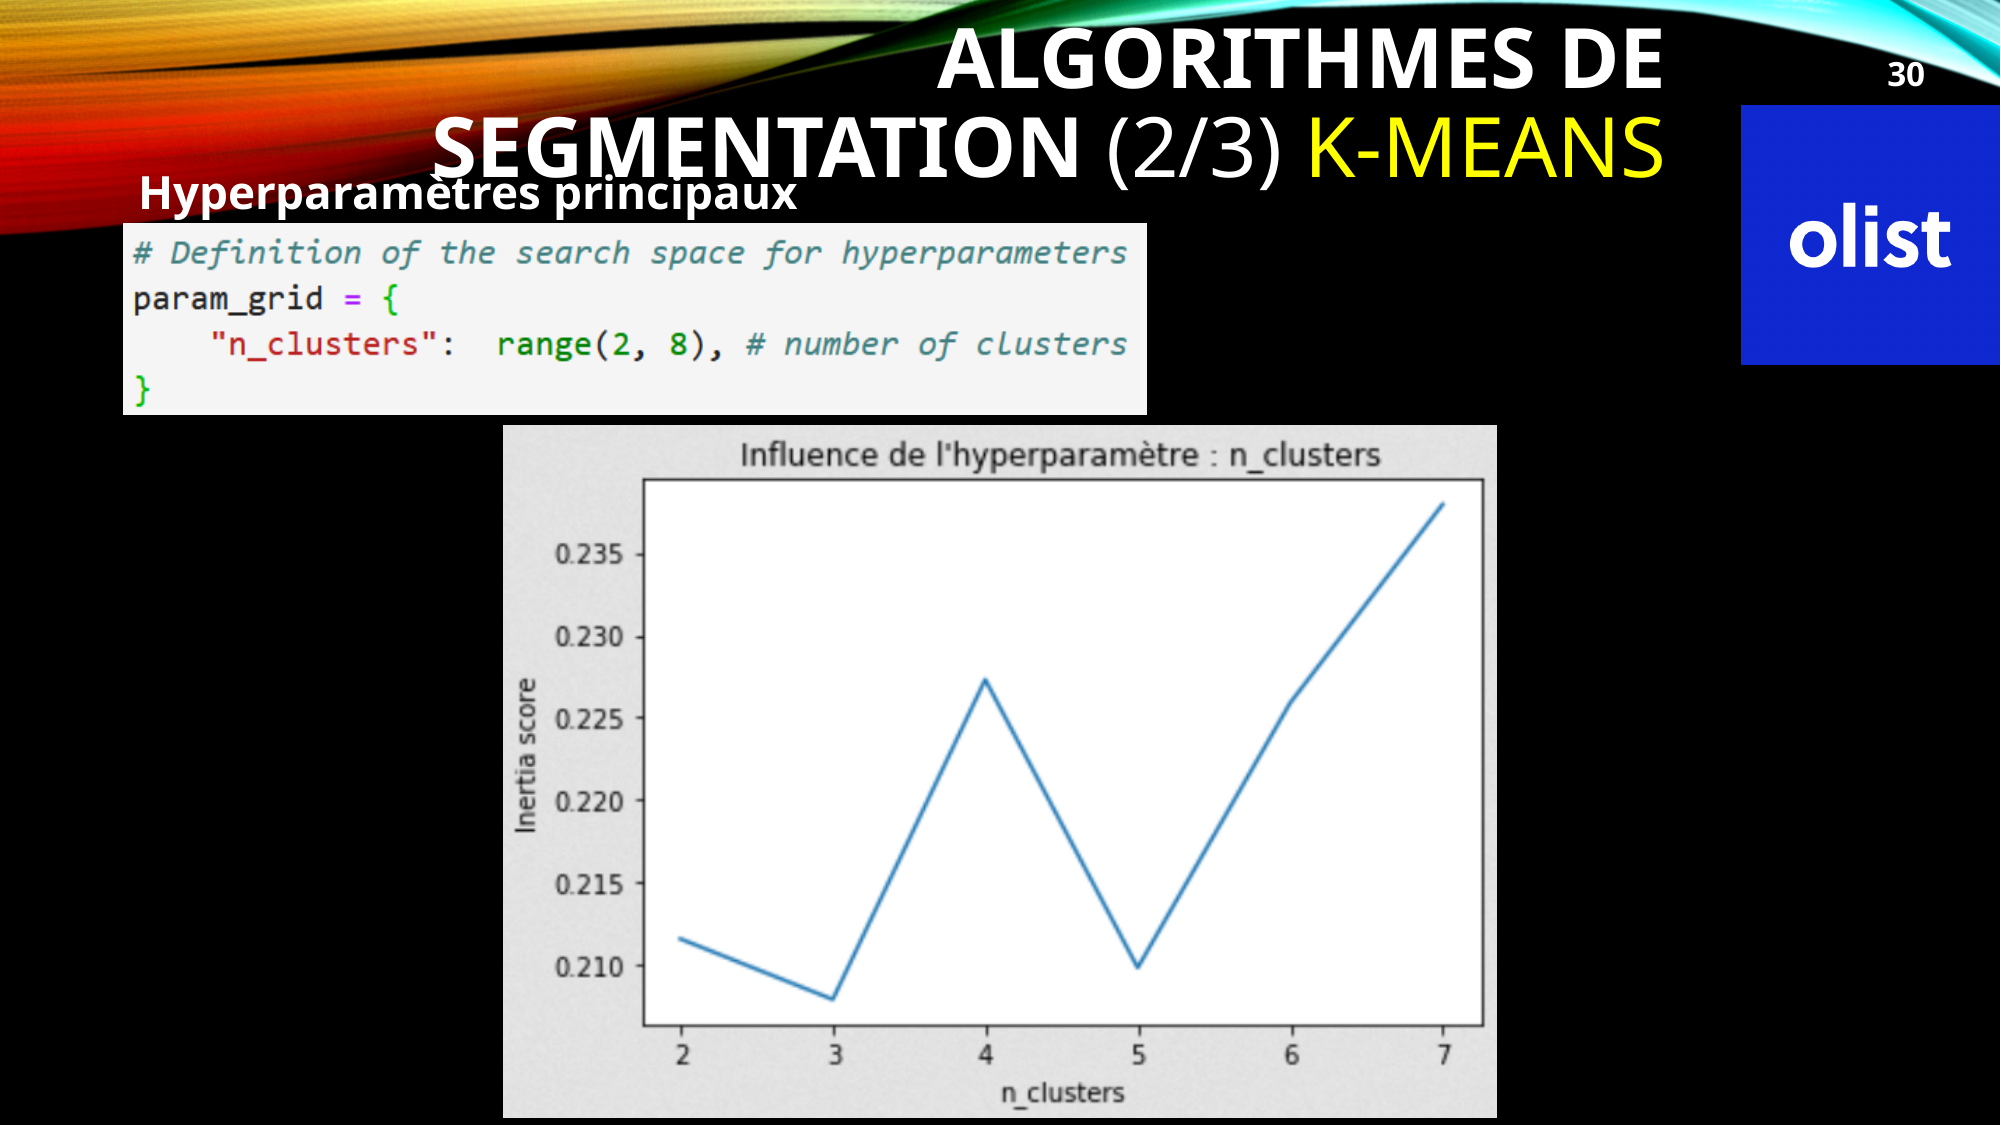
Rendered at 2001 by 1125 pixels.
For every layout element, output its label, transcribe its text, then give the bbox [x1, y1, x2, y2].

list Hyperparamètres principaux [123, 162, 1712, 1046]
text_box 30 [1834, 45, 1941, 105]
picture [503, 425, 1497, 1118]
picture [1682, 0, 2000, 365]
title Algorithmes de Segmentation (2/3) k-Means [269, 0, 1682, 162]
picture [0, 0, 1147, 415]
